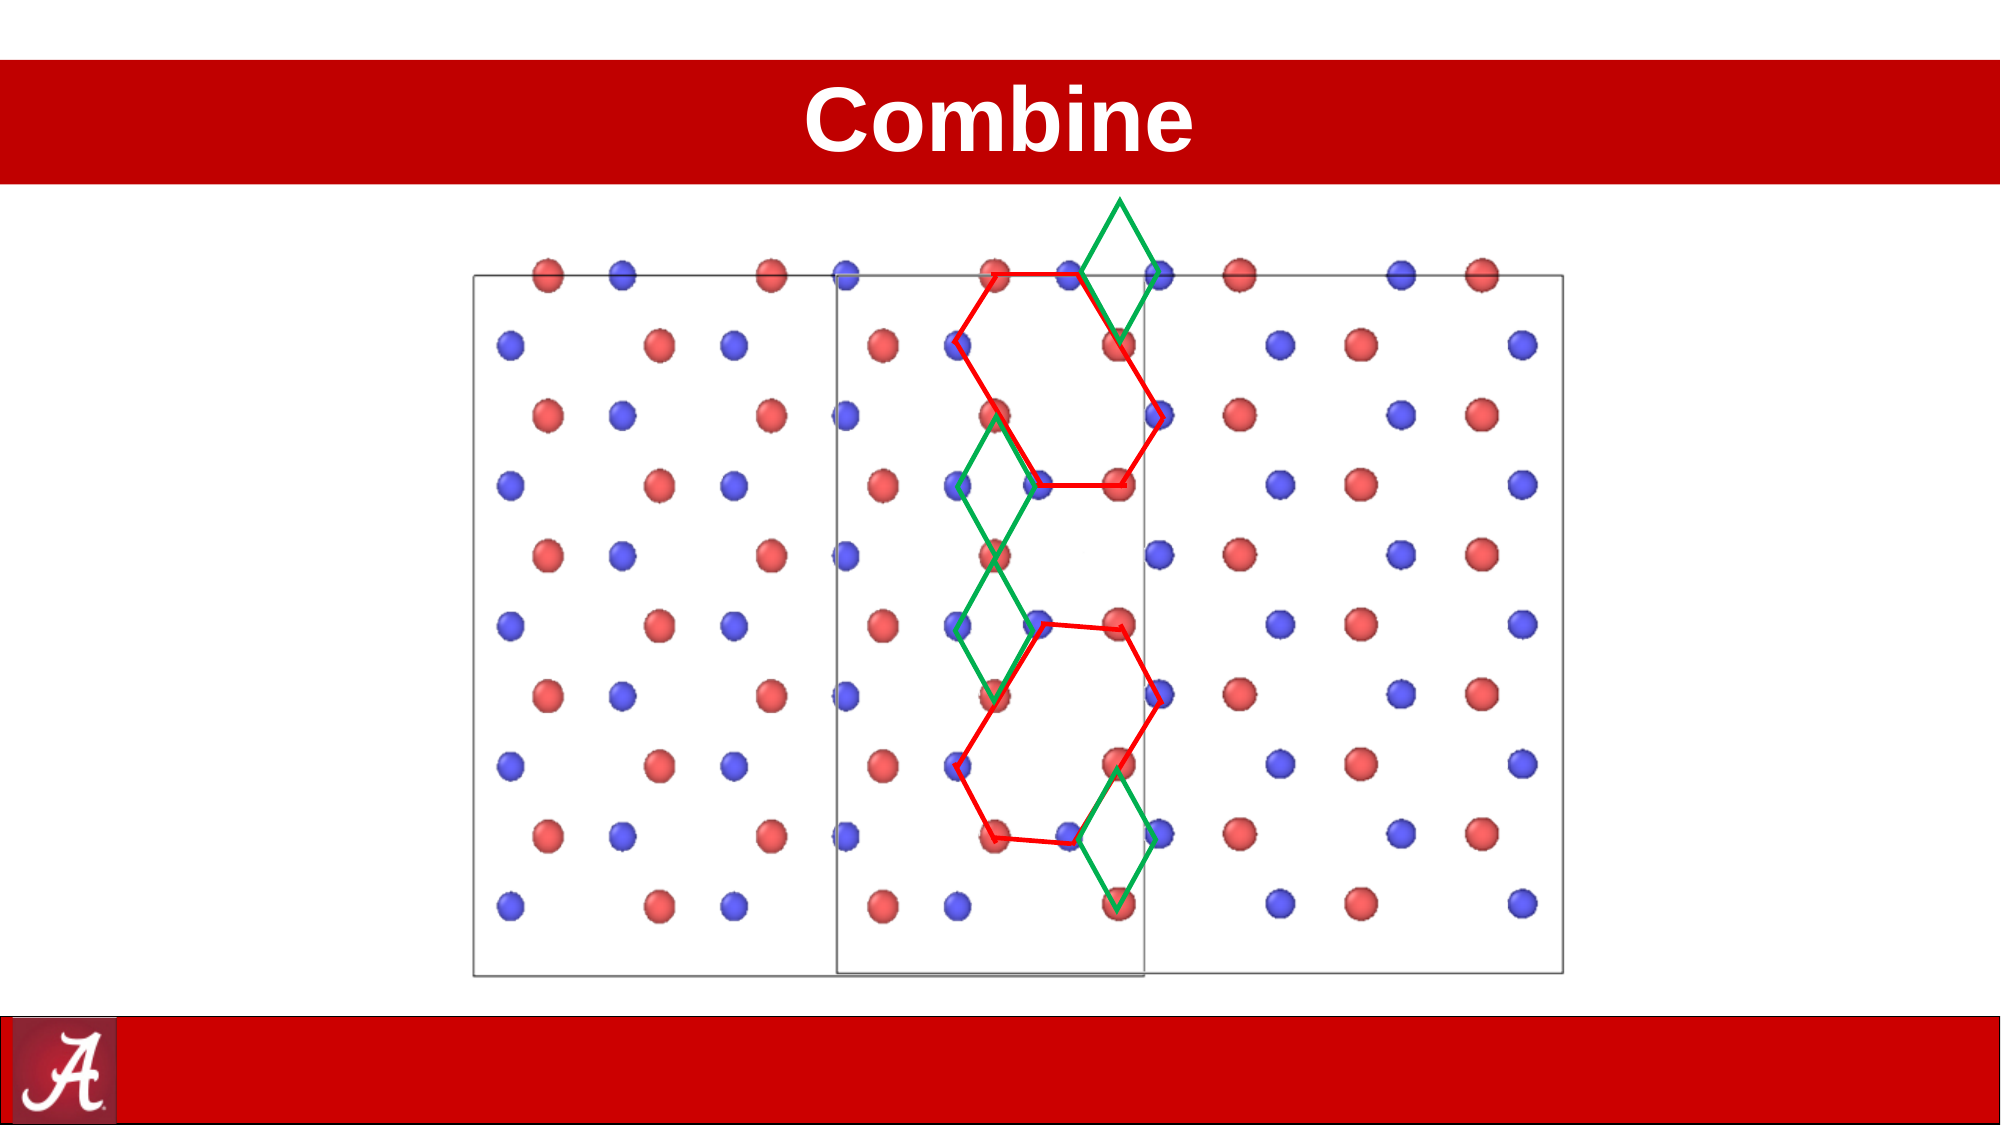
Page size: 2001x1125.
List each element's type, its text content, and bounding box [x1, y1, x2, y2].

picture [12, 1017, 117, 1124]
title Combine [0, 59, 2000, 185]
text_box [460, 200, 1582, 989]
